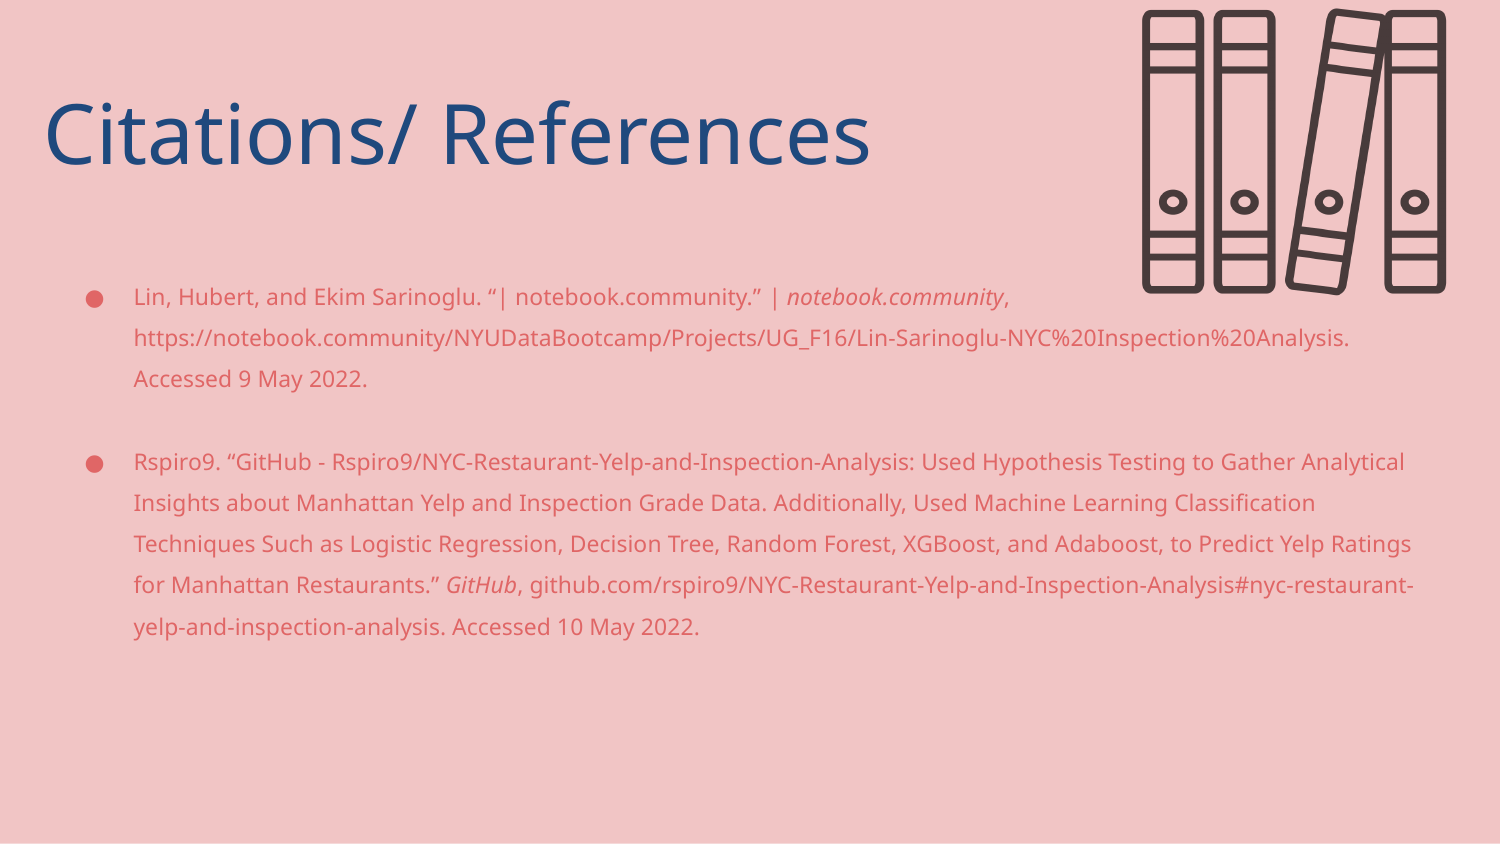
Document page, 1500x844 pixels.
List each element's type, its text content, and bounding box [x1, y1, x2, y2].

text_box Lin, Hubert, and Ekim Sarinoglu. “| notebook.community.” | notebook.community, https://notebook.community/NYUDataBootcamp/Projects/UG_F16/Lin-Sarinoglu-NYC%20Inspection%20Analysis. Accessed 9 May 2022. Rspiro9. “GitHub - Rspiro9/NYC-Restaurant-Yelp-and-Inspection-Analysis: Used Hypothesis Testing to Gather Analytical Insights about Manhattan Yelp and Inspection Grade Data. Additionally, Used Machine Learning Classification Techniques Such as Logistic Regression, Decision Tree, Random Forest, XGBoost, and Adaboost, to Predict Yelp Ratings for Manhattan Restaurants.” GitHub, github.com/rspiro9/NYC-Restaurant-Yelp-and-Inspection-Analysis#nyc-restaurant-yelp-and-inspection-analysis. Accessed 10 May 2022. [43, 253, 1442, 696]
picture [1101, 0, 1489, 330]
title Citations/ References [43, 60, 1096, 202]
